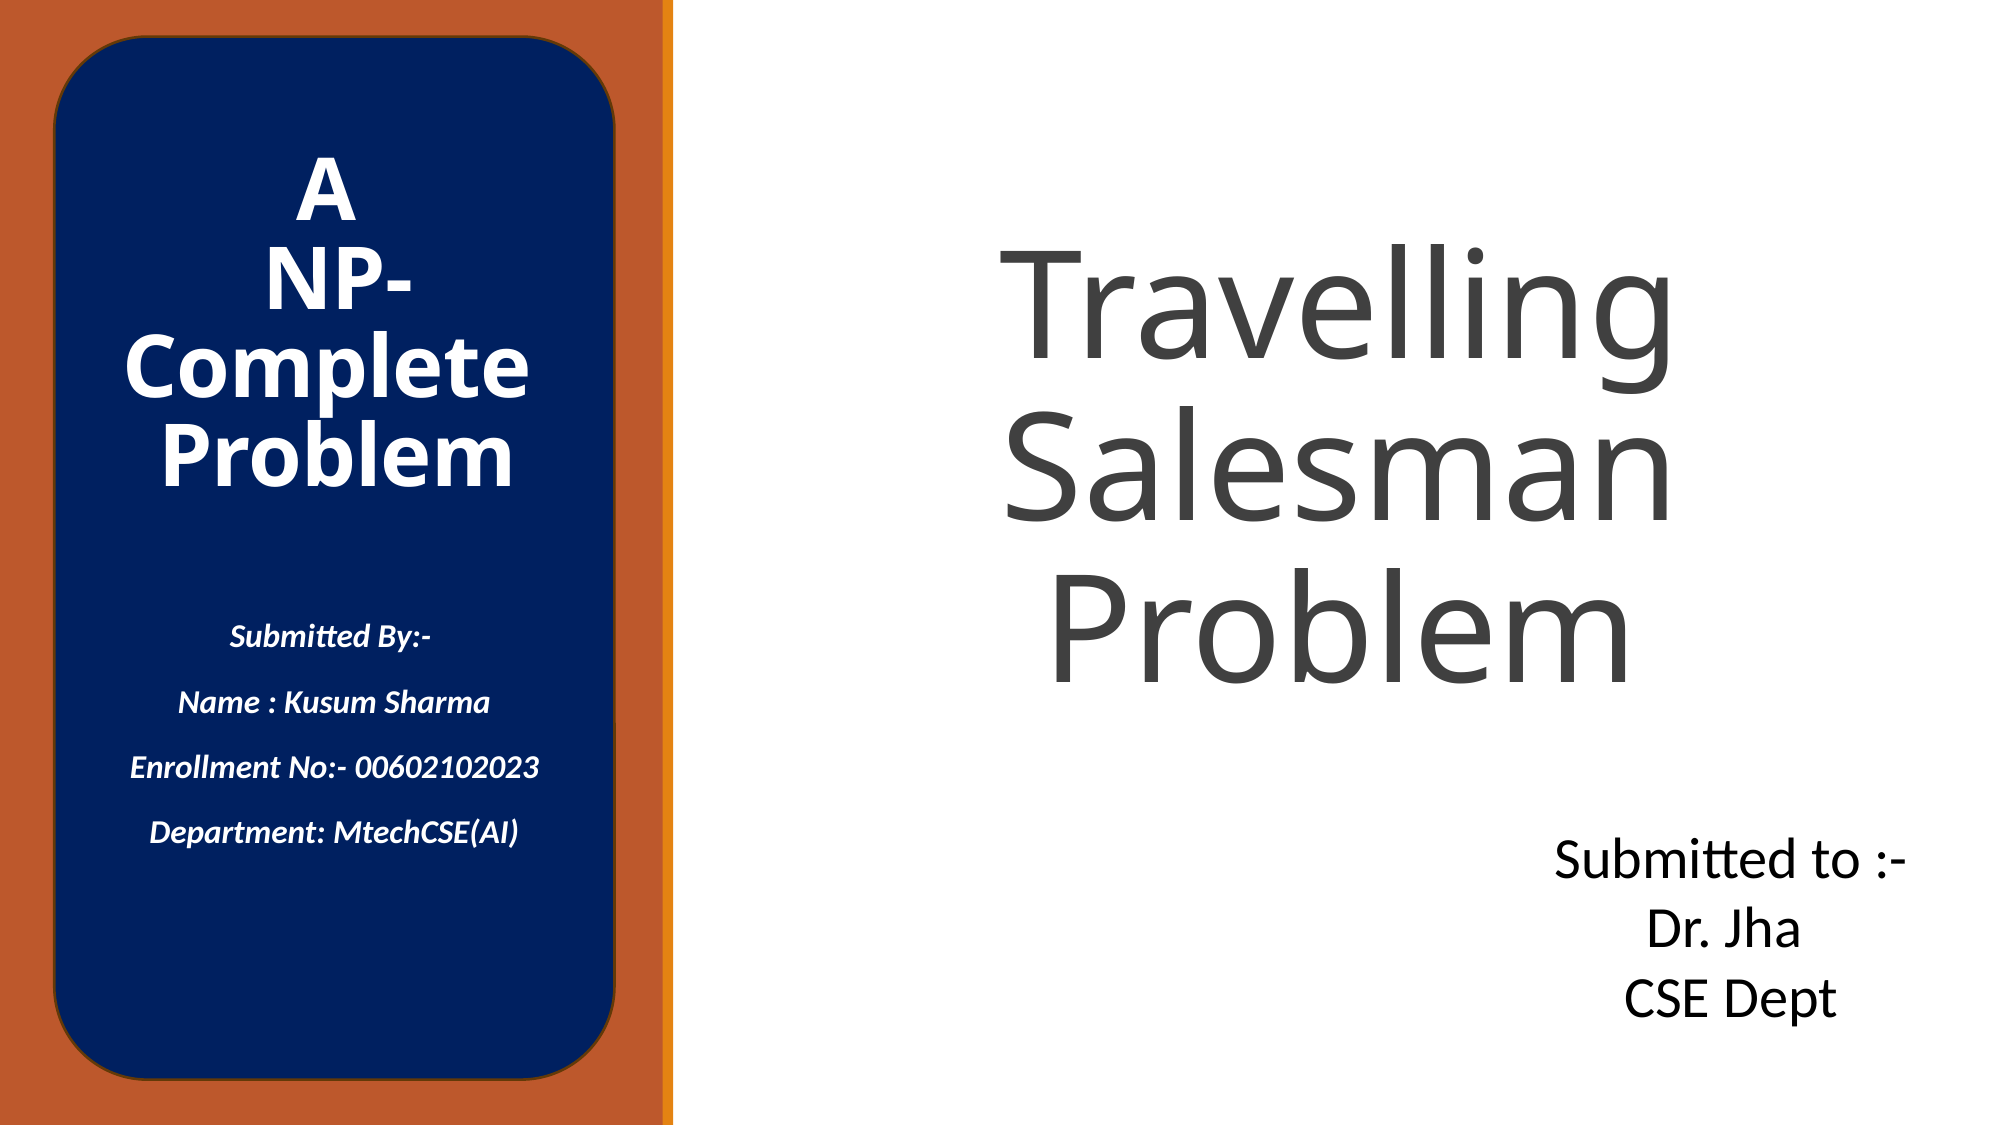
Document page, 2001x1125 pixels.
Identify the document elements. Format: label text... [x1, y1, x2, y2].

list Travelling Salesman Problem [733, 221, 1855, 803]
title A NP-Complete Problem [75, 136, 600, 512]
text_box [52, 35, 616, 1081]
text_box Submitted to :- Dr. Jha CSE Dept [1483, 812, 1979, 1037]
list Submitted By:- Name : Kusum Sharma Enrollment No:- 00602102023 Department: MtechCSE(AI) [71, 611, 597, 1040]
